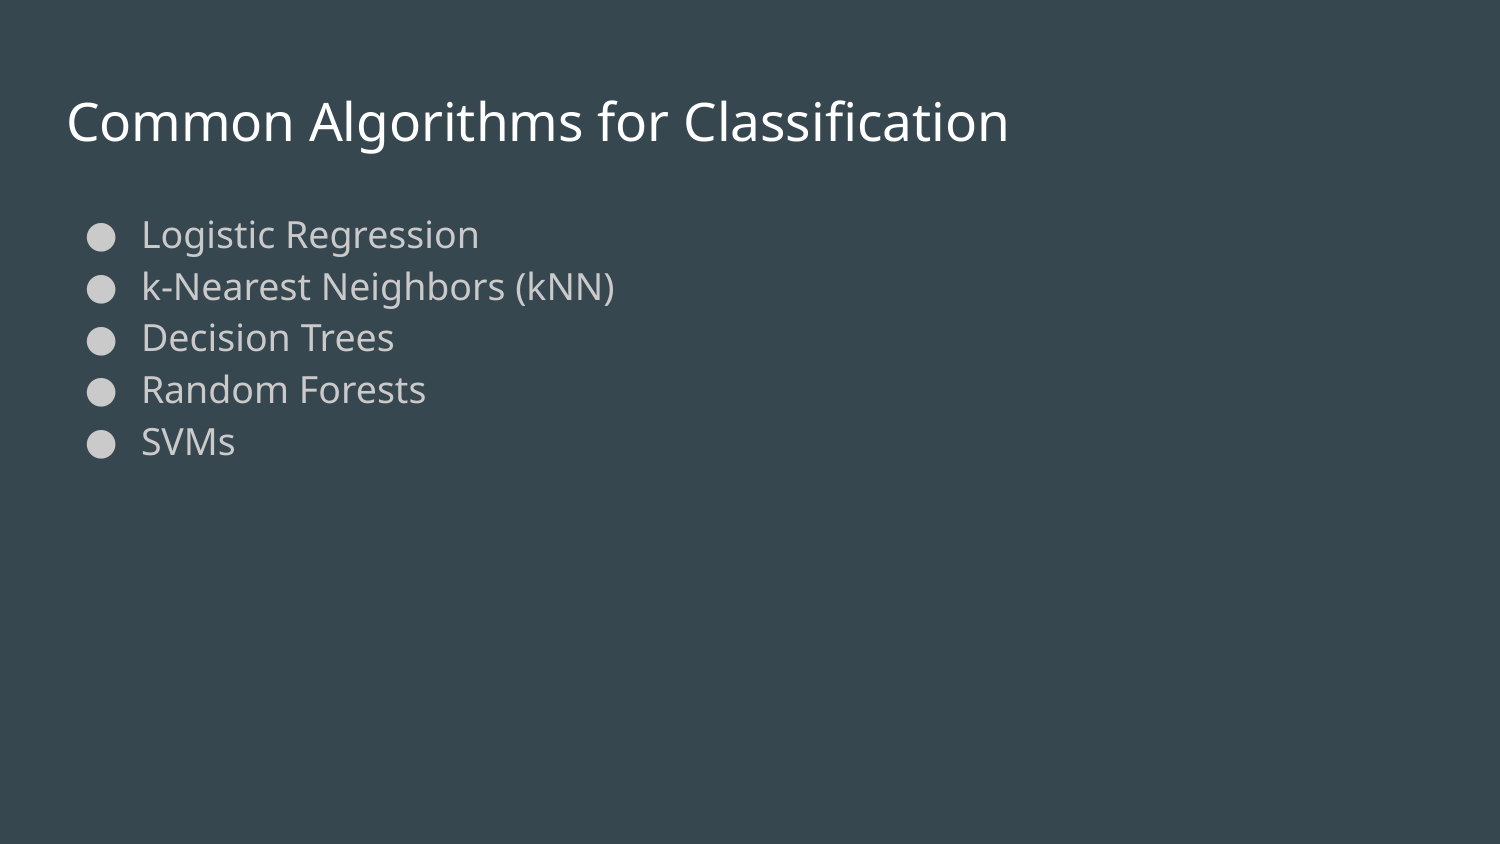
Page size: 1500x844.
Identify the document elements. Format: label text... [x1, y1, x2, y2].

title Common Algorithms for Classification [51, 72, 1449, 167]
list Logistic Regression k-Nearest Neighbors (kNN) Decision Trees Random Forests SVMs [51, 189, 1449, 608]
